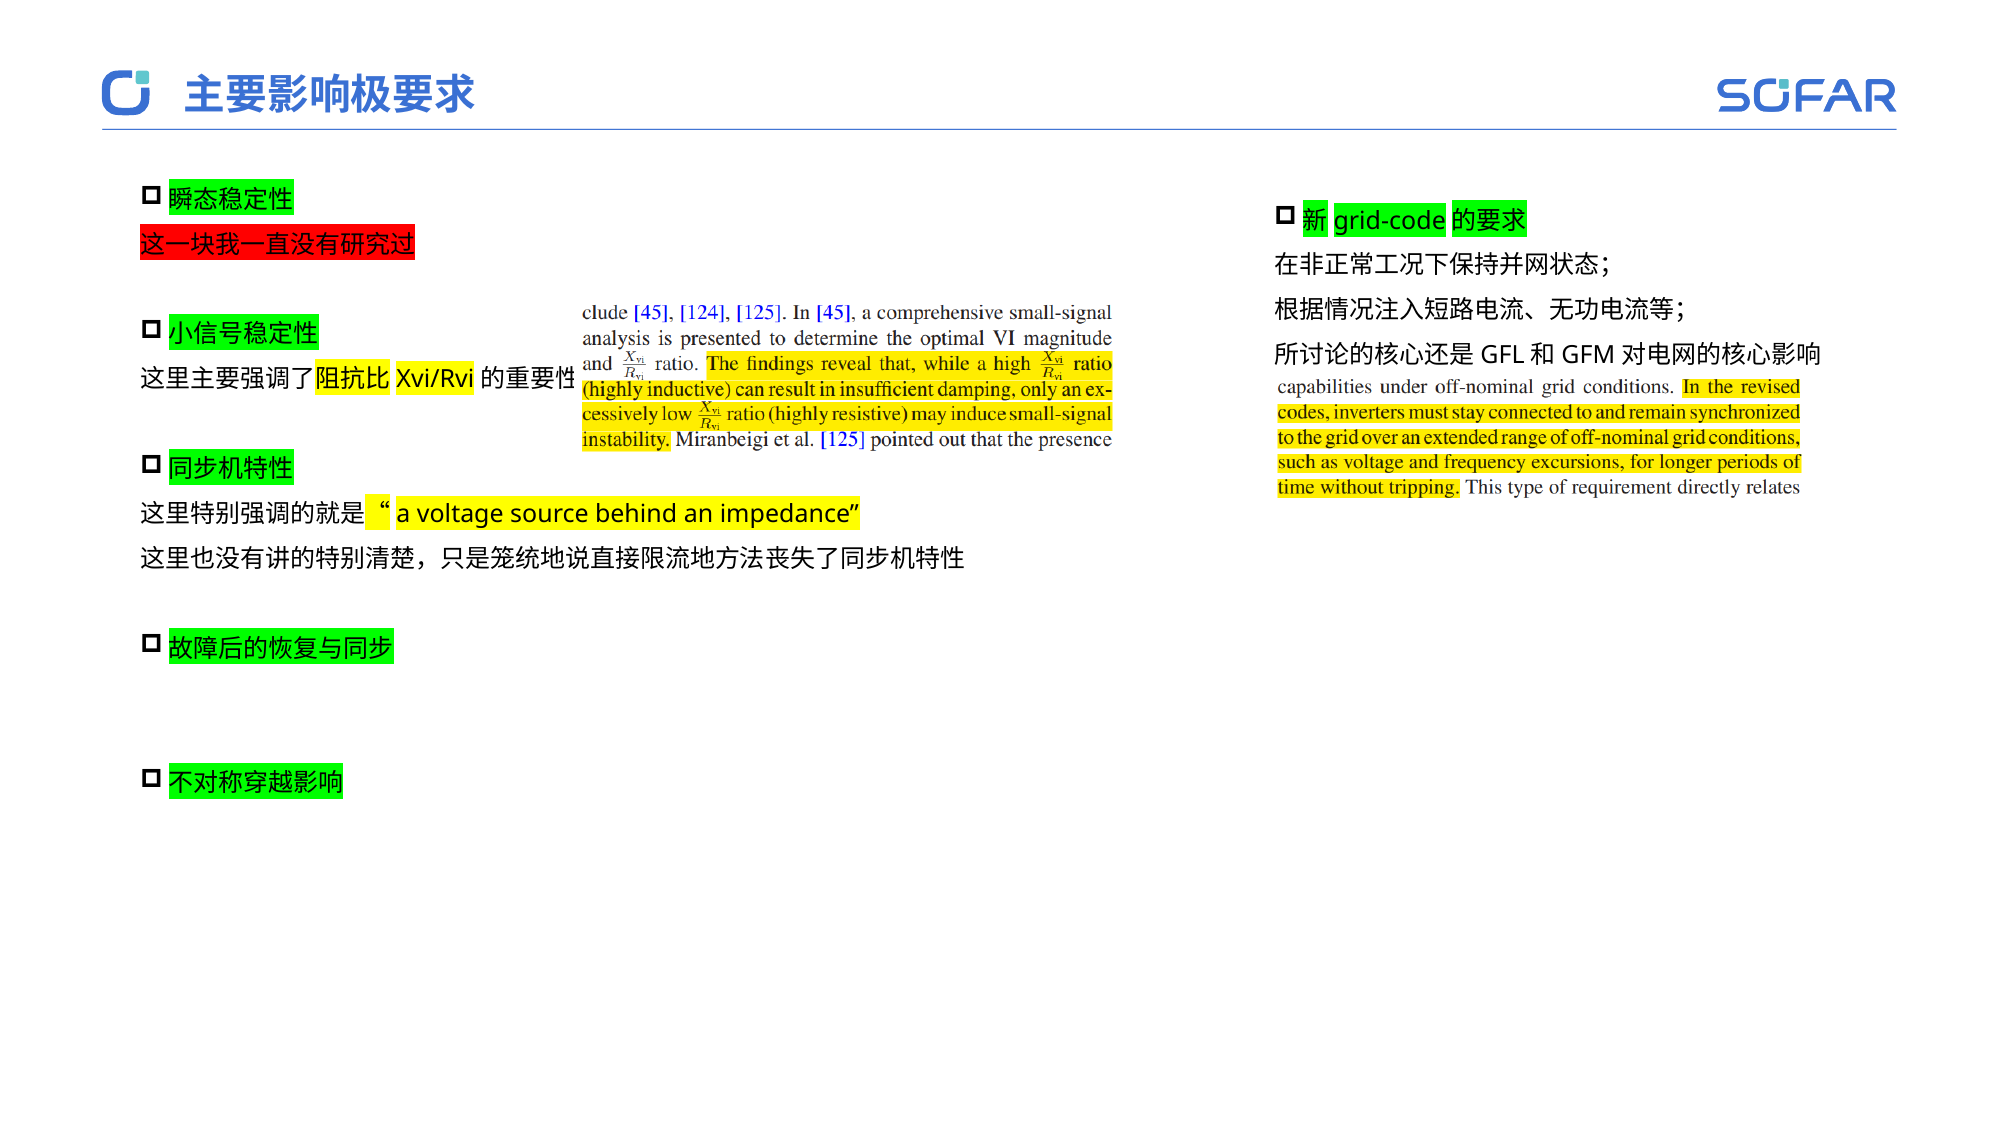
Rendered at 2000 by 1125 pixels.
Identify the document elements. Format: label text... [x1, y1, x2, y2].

picture [1271, 373, 1804, 500]
picture [574, 302, 1116, 455]
picture [102, 78, 1897, 130]
text_box 新grid-code的要求 在非正常工况下保持并网状态； 根据情况注入短路电流、无功电流等； 所讨论的核心还是GFL和GFM对电网的核心影响 [1259, 181, 1900, 336]
text_box 瞬态稳定性 这一块我一直没有研究过 小信号稳定性 这里主要强调了阻抗比Xvi/Rvi的重要性 同步机特性 这里特别强调的就是“a voltage source behind an impedance” 这里也没有讲的特别清楚，只是笼统地说直接限流地方法丧失了同步机特性 故障后的恢复与同步 不对称穿越影响 [125, 160, 1072, 1068]
list 主要影响极要求 [169, 60, 1403, 113]
